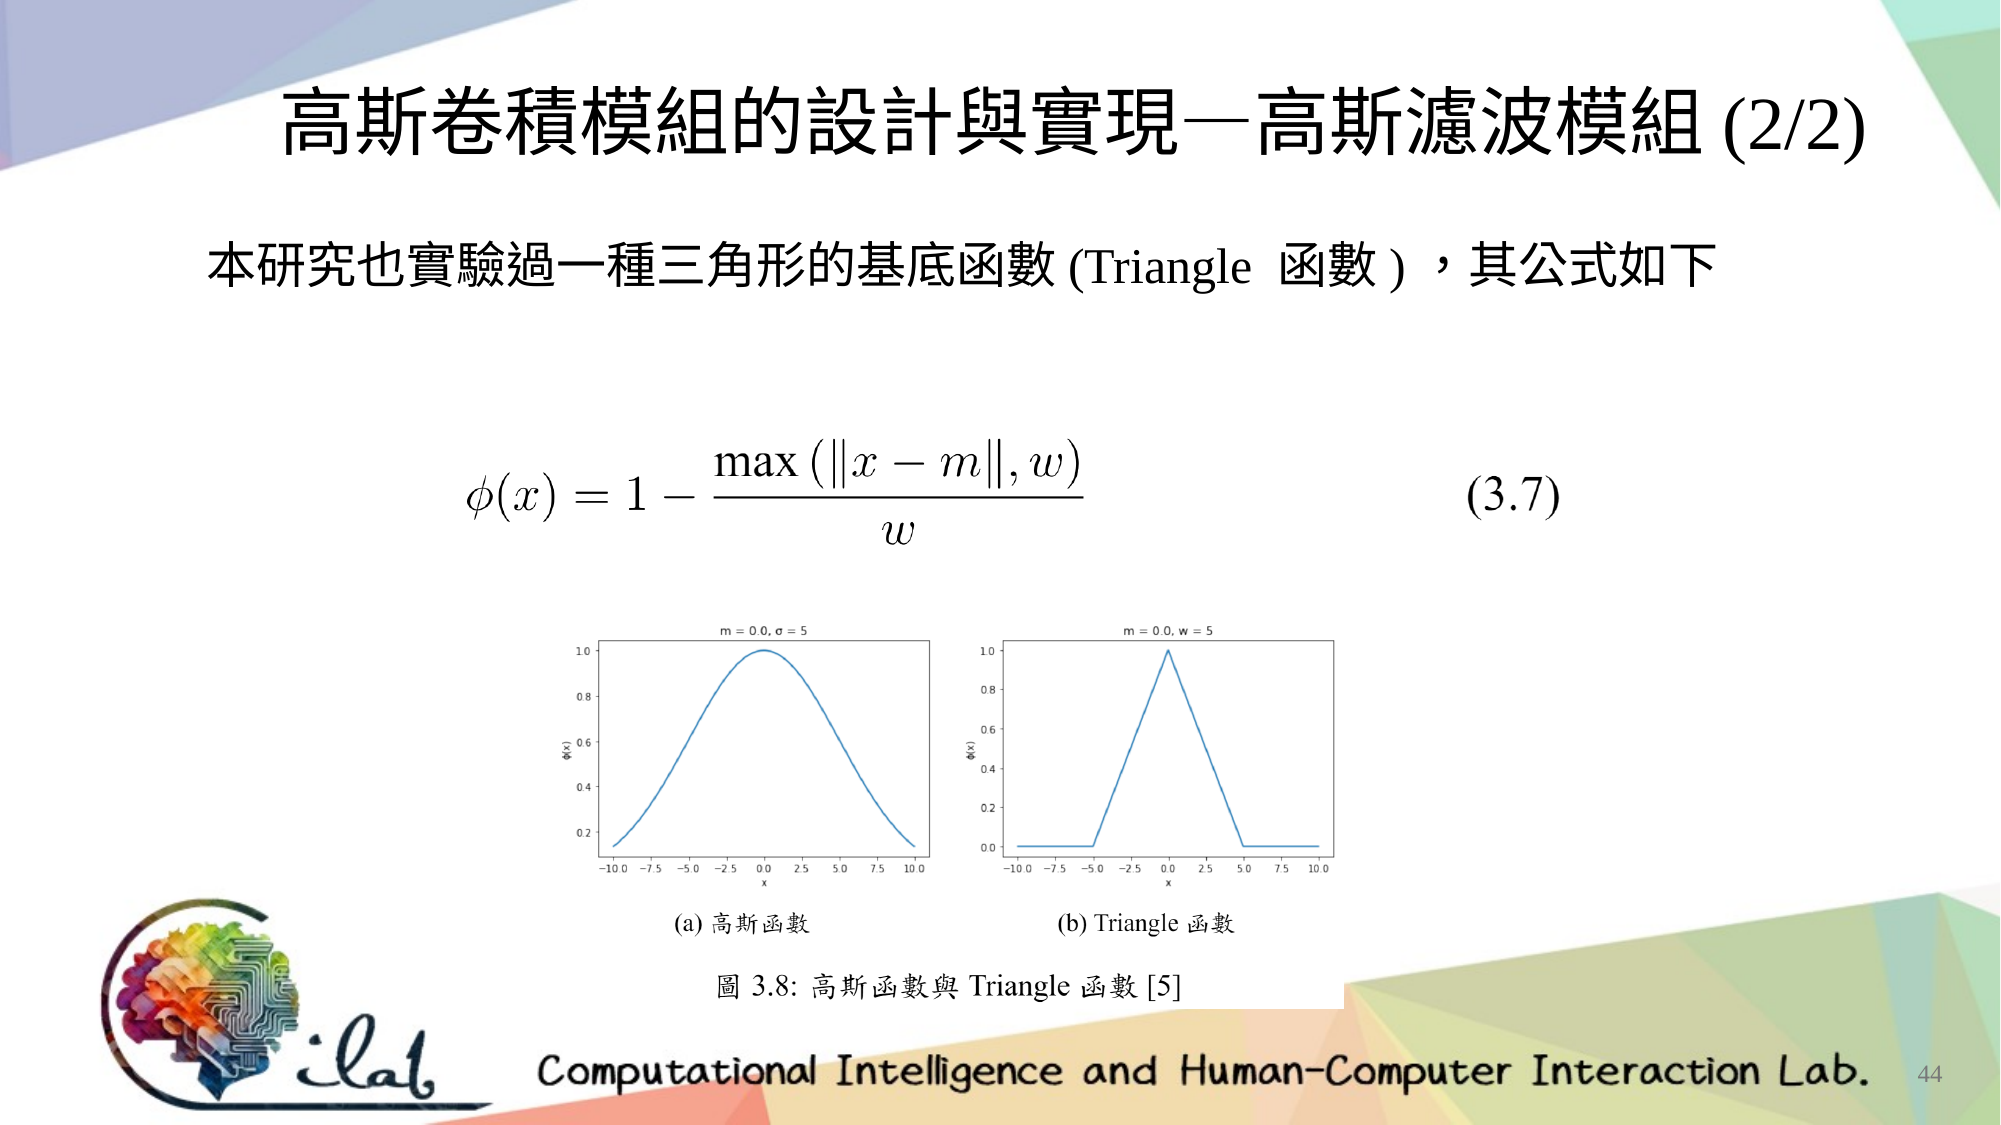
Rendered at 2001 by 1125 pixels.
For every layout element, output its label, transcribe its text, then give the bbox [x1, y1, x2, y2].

text_box 本研究也實驗過一種三角形的基底函數(Triangle 函數)，其公式如下 [191, 226, 1835, 302]
picture [0, 0, 2001, 1125]
text_box 高斯卷積模組的設計與實現—高斯濾波模組(2/2) [264, 67, 1883, 173]
slide_number 44 [1507, 1042, 1958, 1103]
